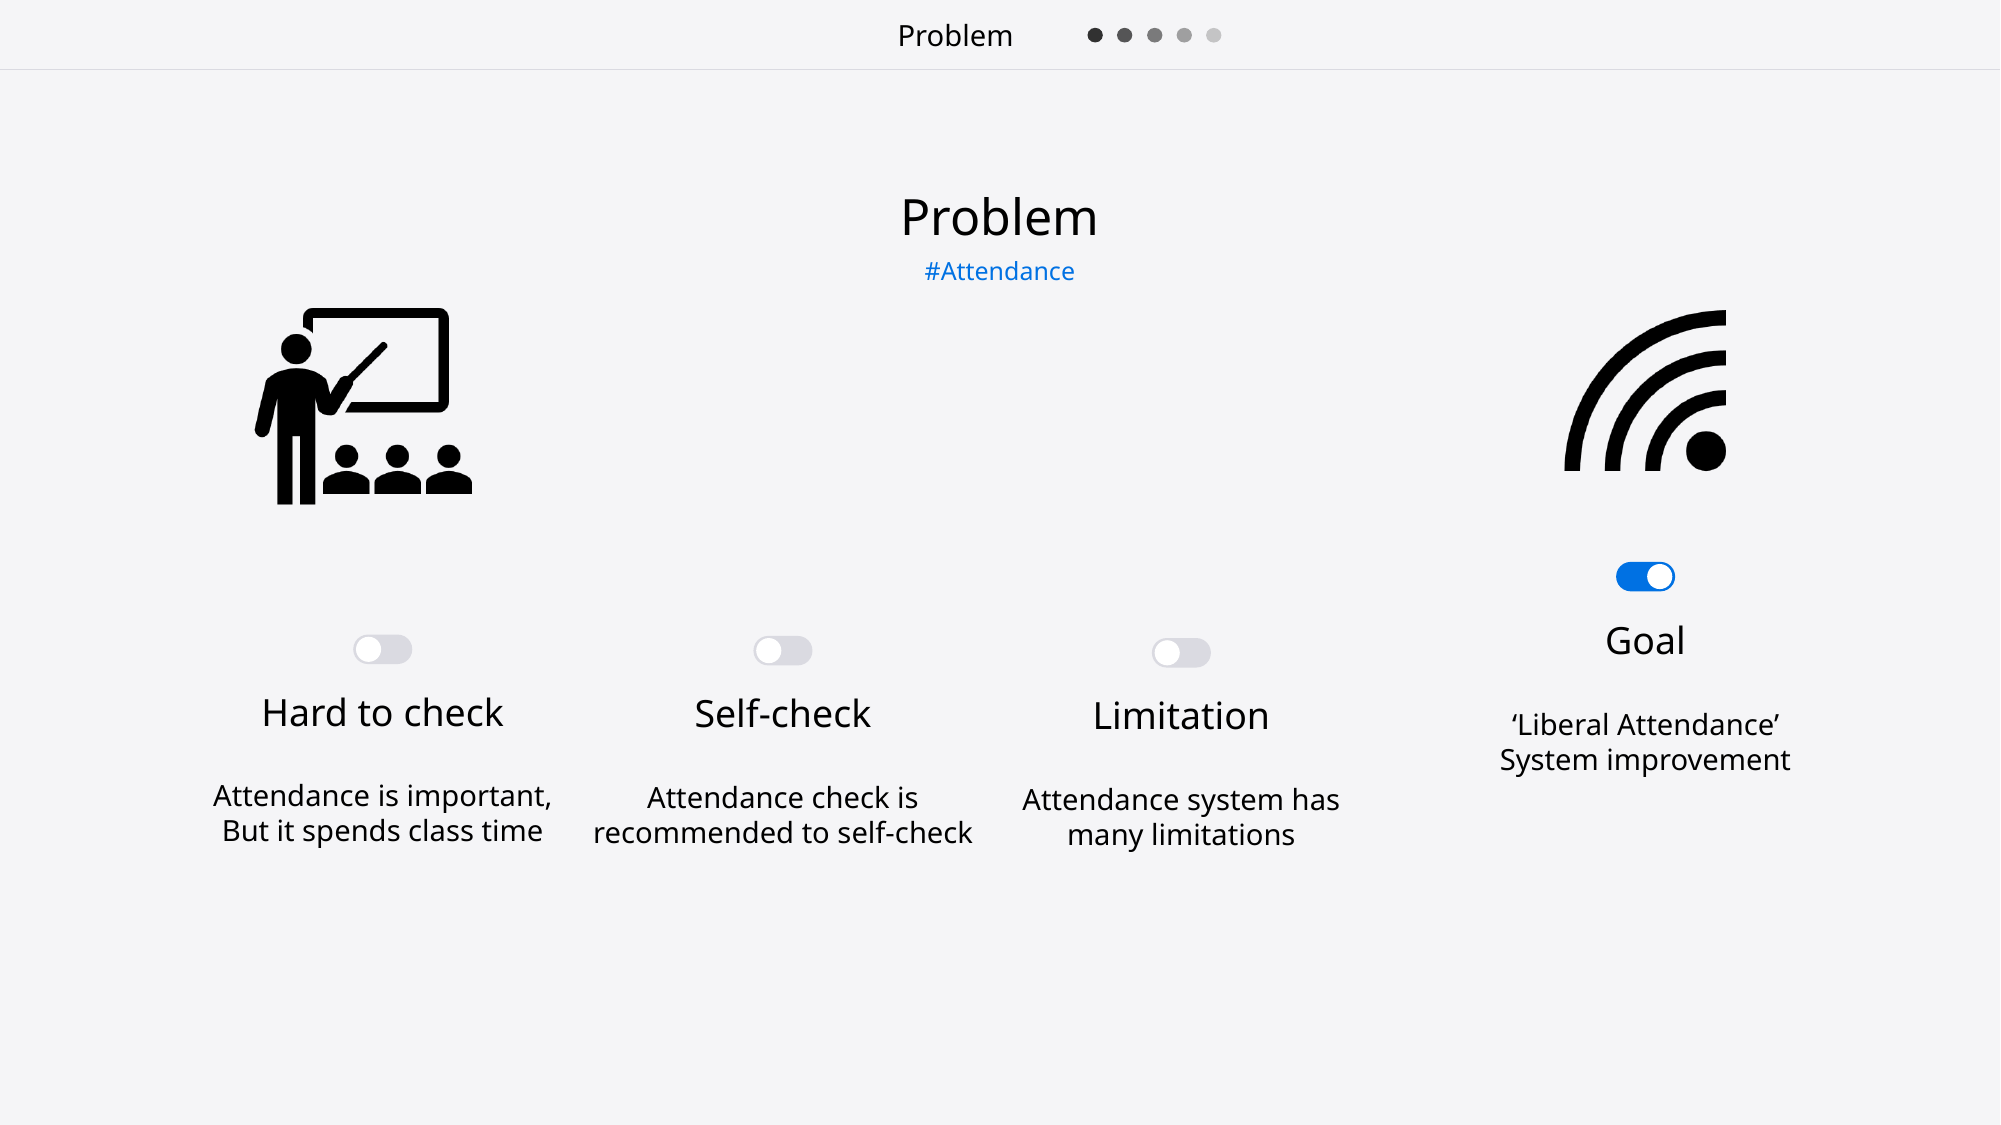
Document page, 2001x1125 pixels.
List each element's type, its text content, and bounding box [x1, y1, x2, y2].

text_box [752, 635, 814, 666]
picture [1524, 268, 1771, 515]
text_box Limitation [1015, 684, 1348, 745]
text_box #Attendance [742, 248, 1258, 293]
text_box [1151, 637, 1212, 669]
text_box Self-check [616, 682, 950, 743]
text_box Hard to check [216, 681, 550, 741]
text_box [1615, 561, 1676, 592]
text_box ‘Liberal Attendance’ System improvement [1413, 698, 1878, 784]
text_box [352, 634, 413, 665]
text_box Goal [1479, 609, 1812, 670]
text_box Attendance is important, But it spends class time [150, 770, 615, 855]
text_box Attendance system has many limitations [949, 773, 1414, 859]
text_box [837, 8, 1222, 61]
picture [241, 281, 487, 528]
text_box Problem [294, 177, 1706, 253]
text_box Attendance check is recommended to self-check [550, 771, 1016, 857]
